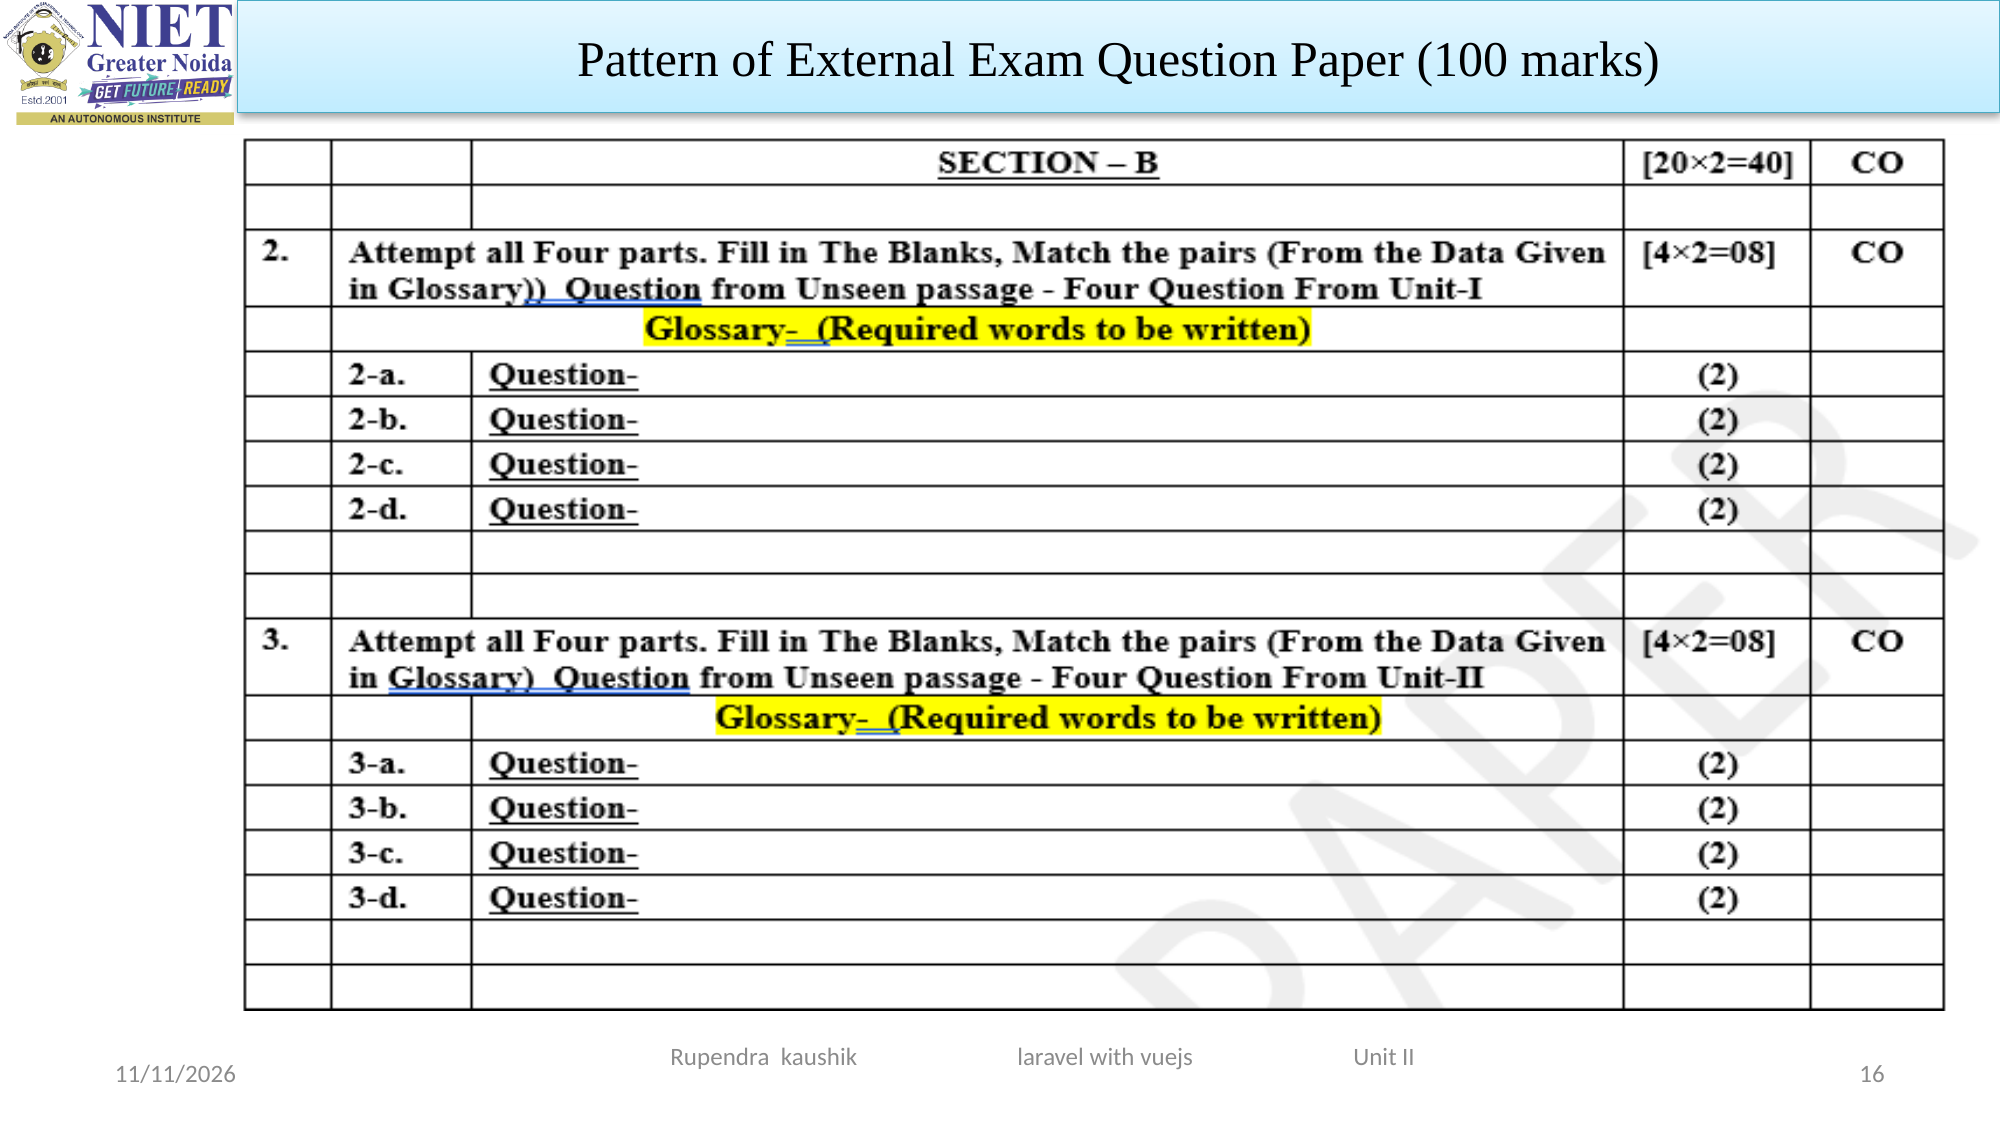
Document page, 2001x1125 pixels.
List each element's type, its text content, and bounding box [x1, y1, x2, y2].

picture [3, 2, 234, 125]
slide_number 16 [1433, 1042, 1900, 1103]
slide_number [99, 1042, 567, 1103]
text_box Pattern of External Exam Question Paper (100 marks) [237, 0, 2000, 113]
picture [199, 132, 1990, 1011]
footer Rupendra kaushik laravel with vuejs Unit II [562, 1025, 1525, 1085]
